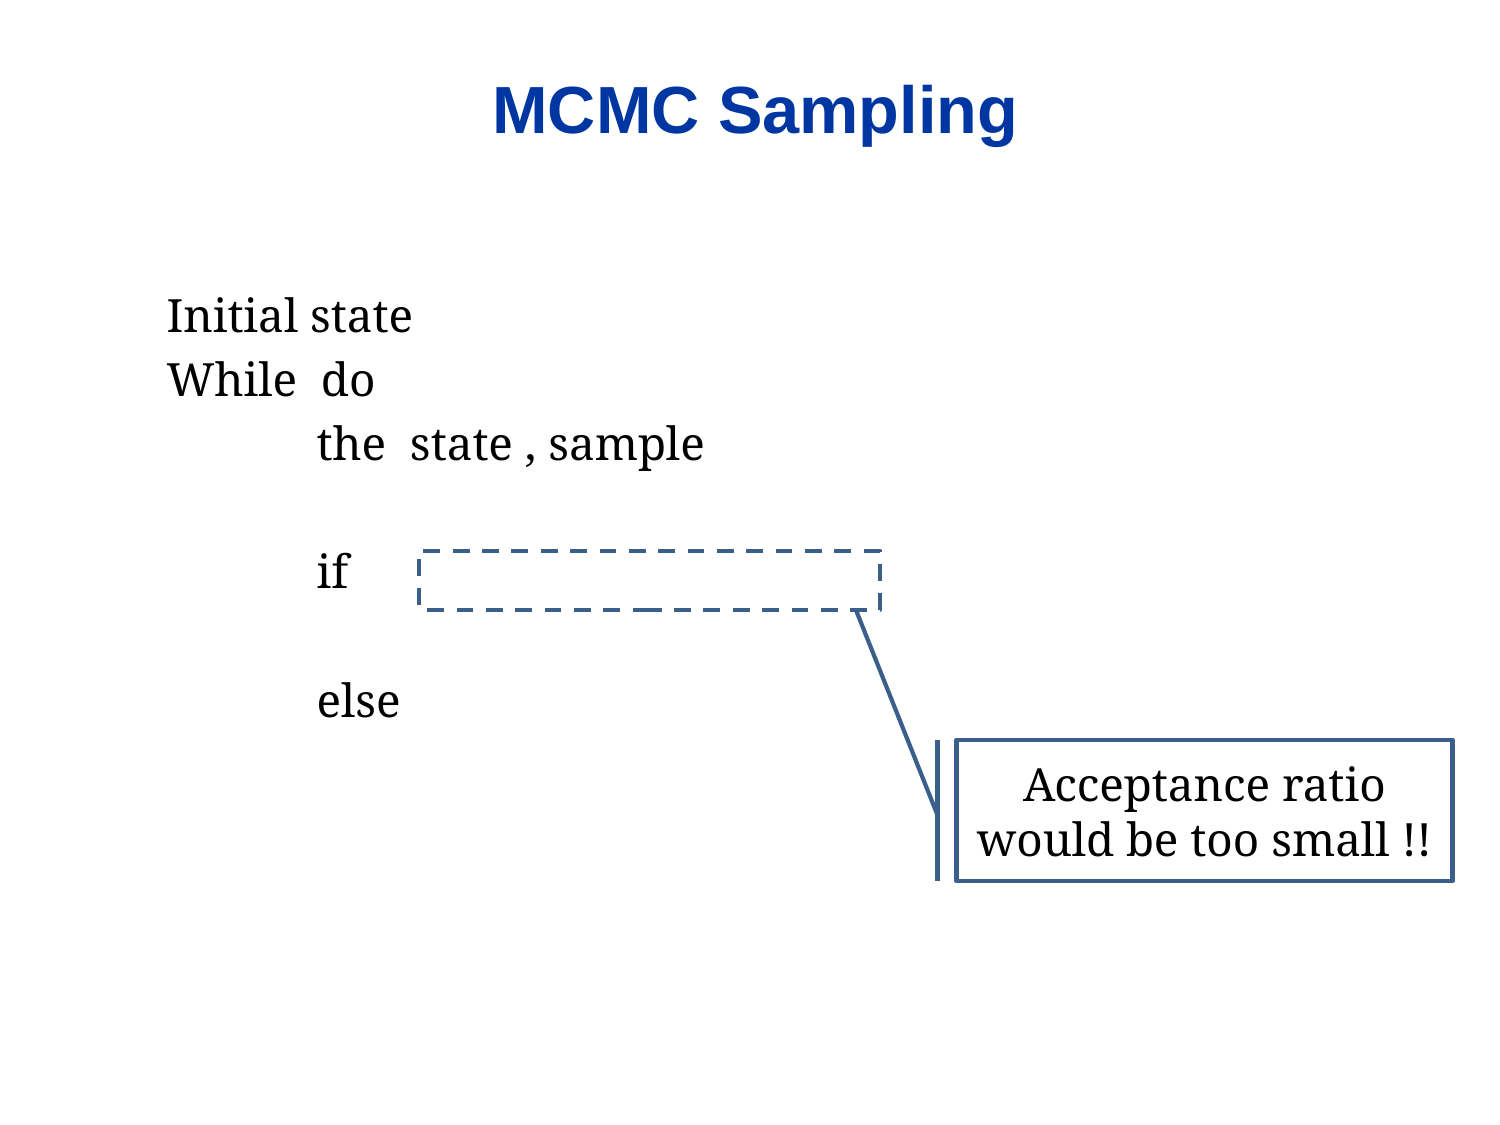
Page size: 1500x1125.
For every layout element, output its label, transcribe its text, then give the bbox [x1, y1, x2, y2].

text_box Acceptance ratio would be too small !! [853, 608, 940, 881]
list MCMC Sampling [52, 59, 1459, 138]
text_box [417, 549, 882, 612]
text_box Acceptance ratio would be too small !! [954, 738, 1455, 883]
